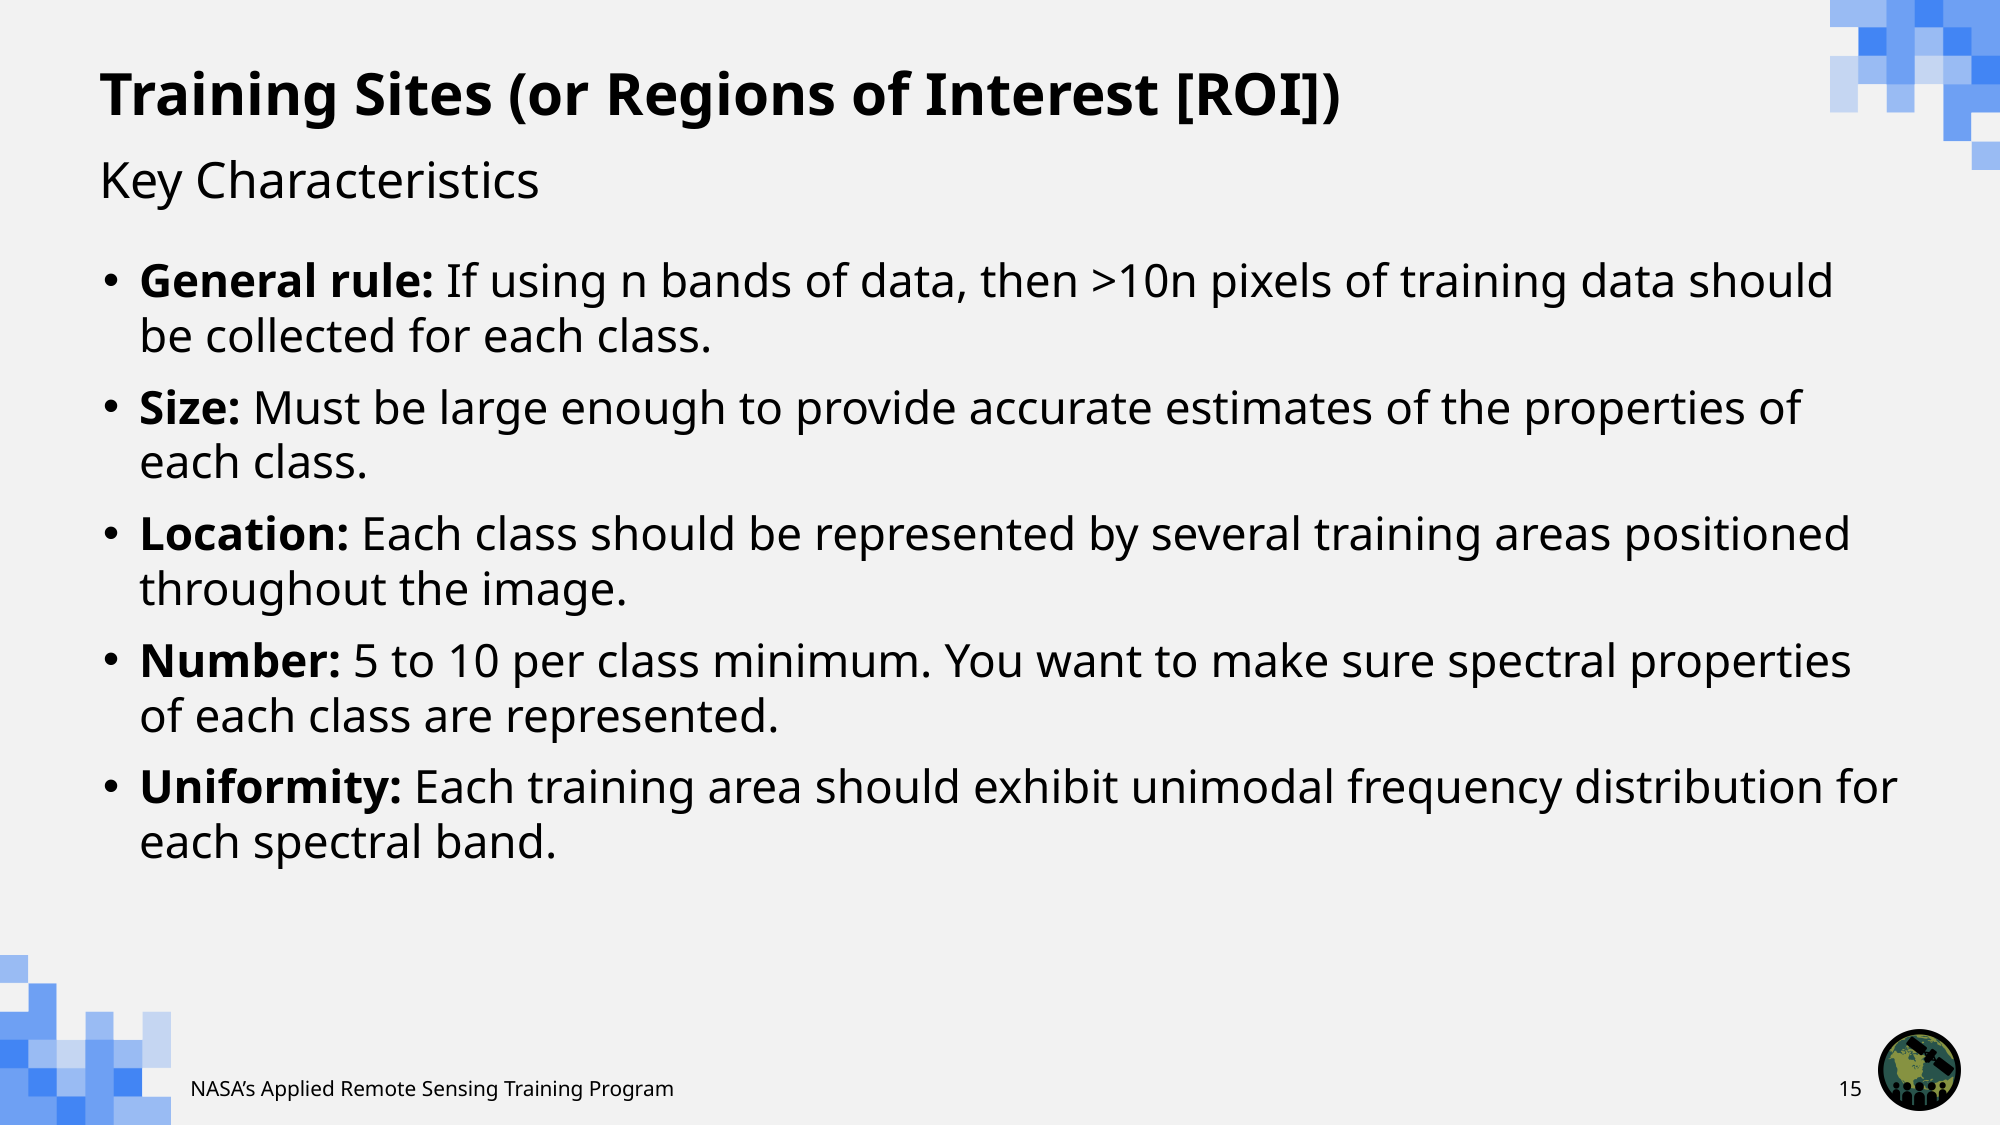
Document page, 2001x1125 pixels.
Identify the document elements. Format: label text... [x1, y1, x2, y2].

list Key Characteristics [79, 139, 1921, 217]
picture [1878, 1029, 1961, 1111]
picture [1830, 0, 2000, 170]
list General rule: If using n bands of data, then >10n pixels of training data should be collected for each class. Size: Must be large enough to provide accurate estimates of the properties of each class. Location: Each class should be represented by several training areas positioned throughout the image. Number: 5 to 10 per class minimum. You want to make sure spectral properties of each class are represented. Uniformity: Each training area should exhibit unimodal frequency distribution for each spectral band. [79, 241, 1921, 940]
title Training Sites (or Regions of Interest [ROI]) [79, 45, 1921, 139]
picture [0, 955, 171, 1125]
